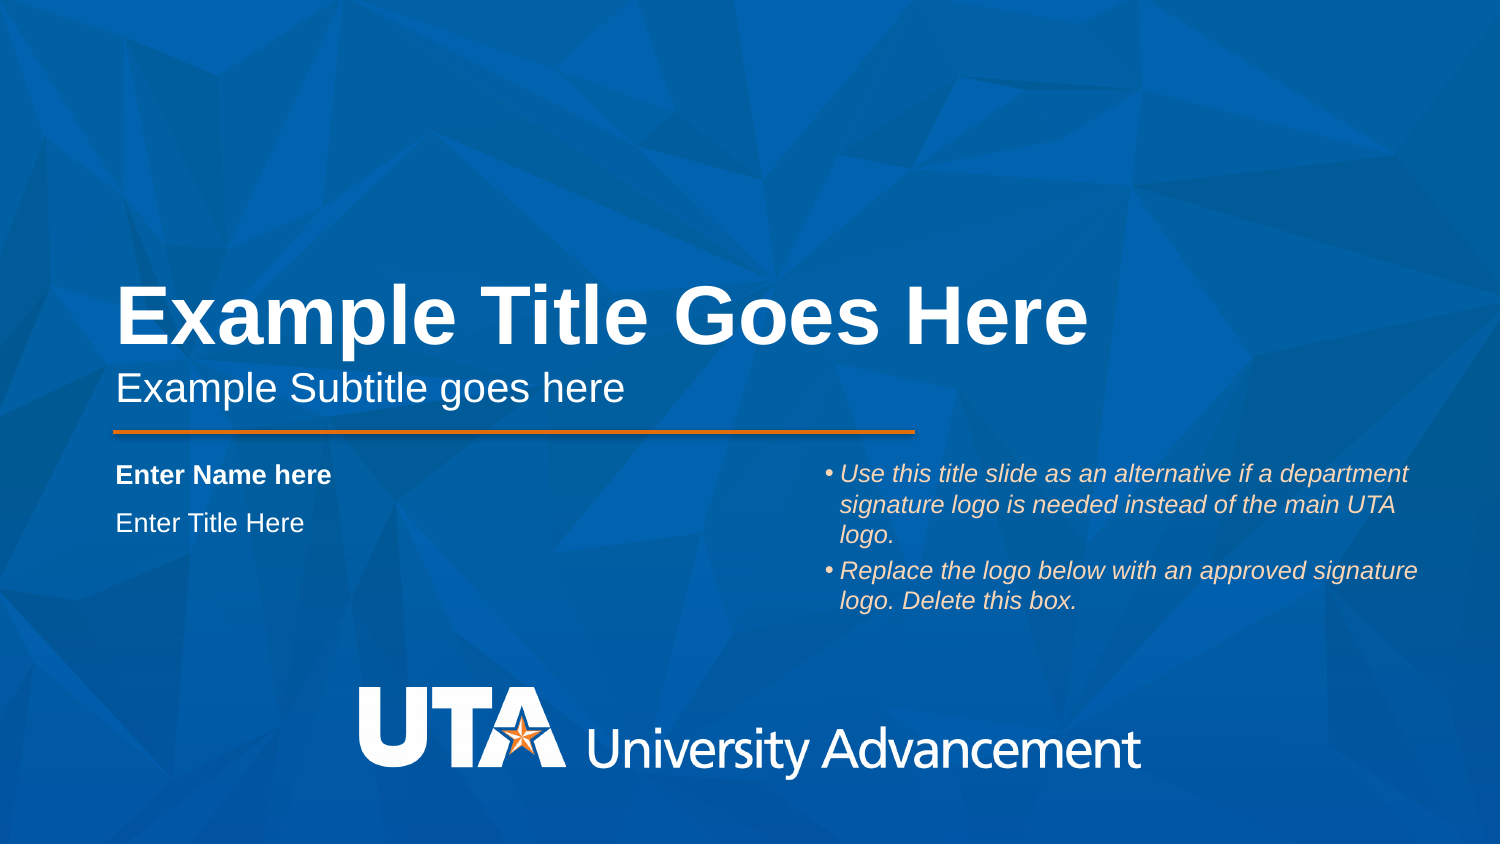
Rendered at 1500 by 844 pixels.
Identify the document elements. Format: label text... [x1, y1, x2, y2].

title Example Title Goes Here [100, 240, 1451, 352]
list Enter Name here [100, 449, 776, 498]
list Enter Title Here [100, 497, 484, 546]
list Example Subtitle goes here [100, 352, 1451, 424]
list Use this title slide as an alternative if a department signature logo is needed instead of the main UTA logo. Replace the logo below with an approved signature logo. Delete this box. [809, 449, 1451, 624]
picture [0, 0, 1500, 844]
